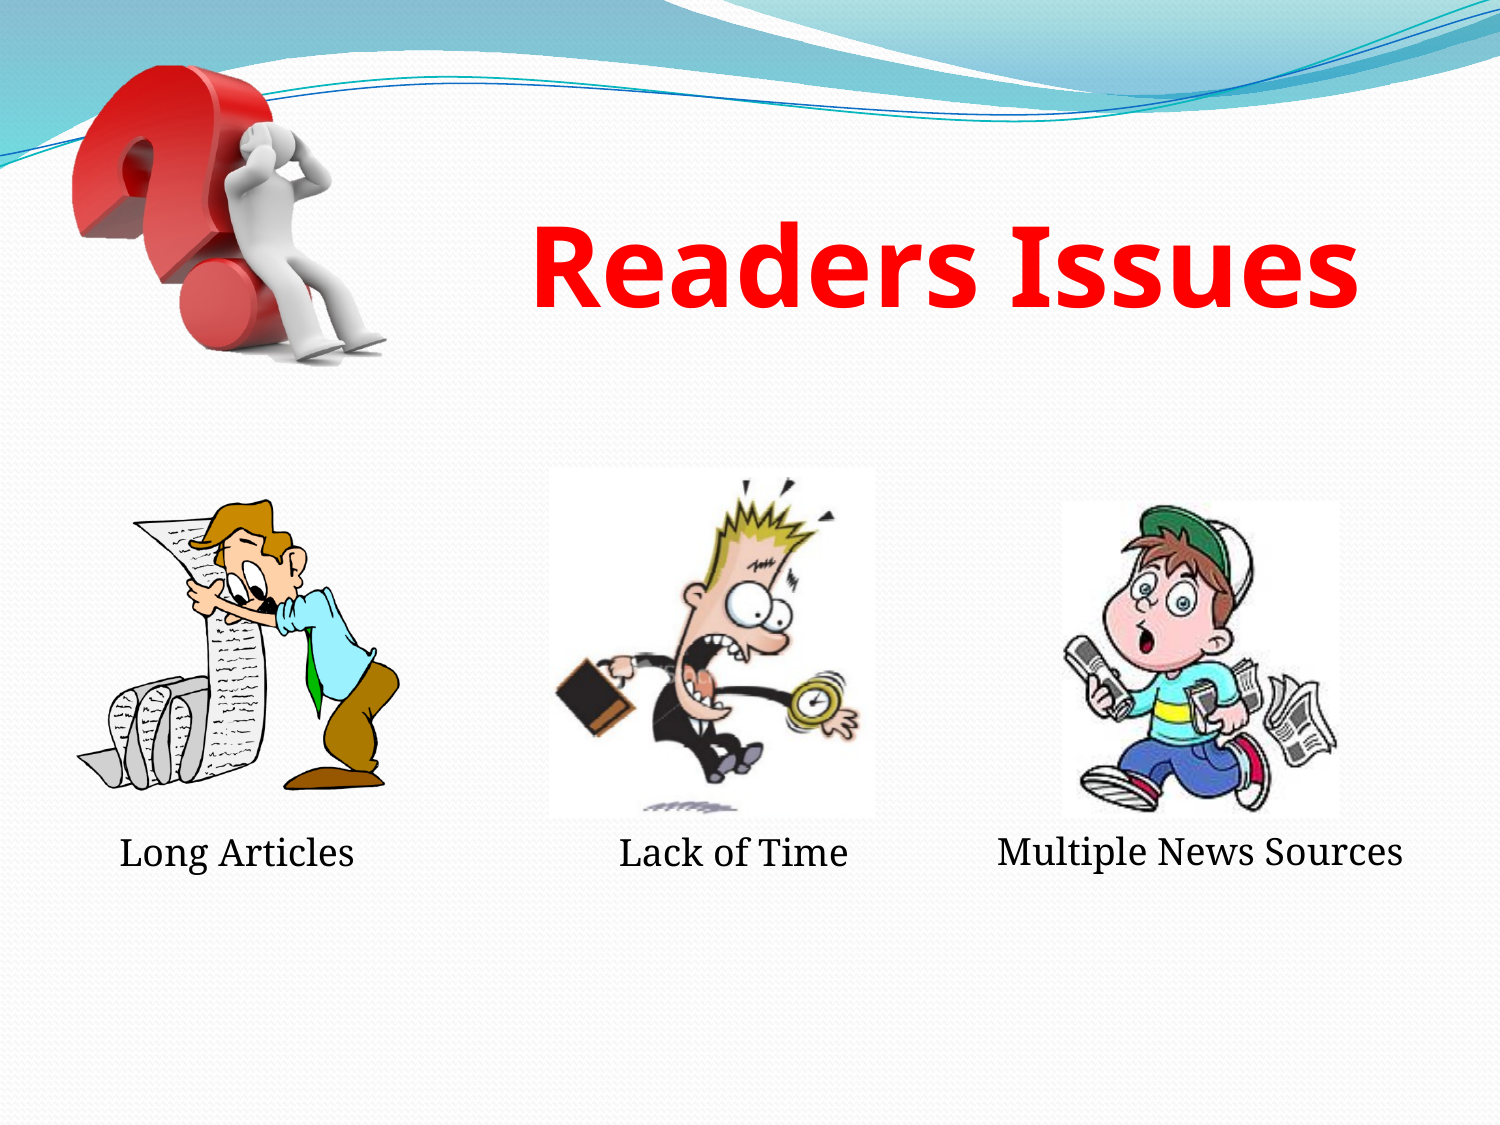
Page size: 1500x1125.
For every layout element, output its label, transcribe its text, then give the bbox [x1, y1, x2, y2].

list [1, 0, 460, 415]
text_box Lack of Time [604, 825, 864, 882]
picture [1061, 501, 1340, 818]
text_box Multiple News Sources [982, 820, 1419, 881]
text_box Long Articles [104, 821, 371, 882]
picture [549, 468, 876, 818]
picture [74, 499, 401, 793]
text_box Readers Issues [512, 187, 1438, 338]
